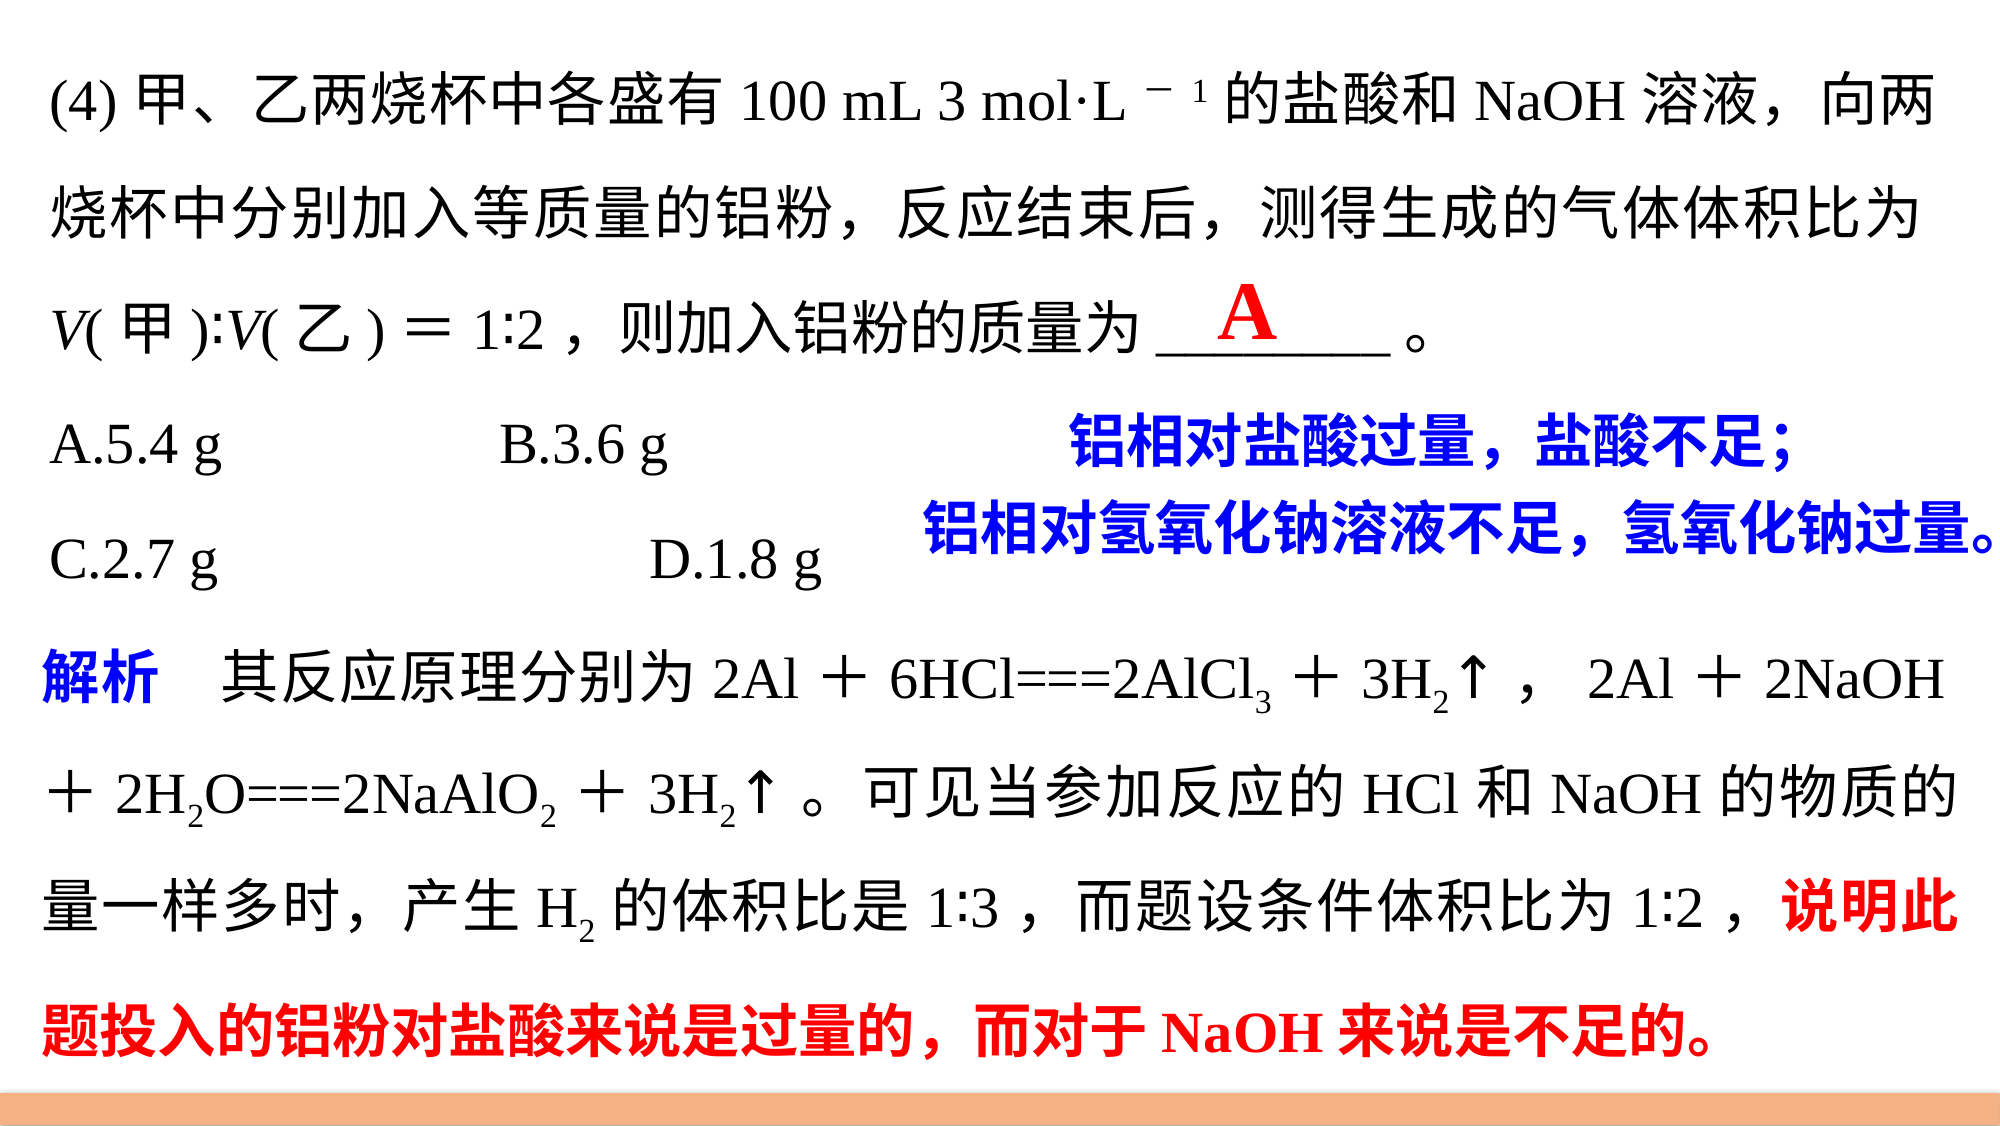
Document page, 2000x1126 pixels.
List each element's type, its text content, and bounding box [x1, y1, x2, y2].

text_box A [1180, 234, 1293, 364]
text_box 铝相对盐酸过量，盐酸不足； 铝相对氢氧化钠溶液不足，氢氧化钠过量。 [905, 379, 1989, 569]
text_box [0, 1092, 2000, 1126]
text_box (4)甲、乙两烧杯中各盛有100 mL 3 mol·L－1的盐酸和NaOH溶液，向两烧杯中分别加入等质量的铝粉，反应结束后，测得生成的气体体积比为V(甲)∶V(乙)＝1∶2，则加入铝粉的质量为________。 A.5.4 g B.3.6 g C.2.7 g D.1.8 g [29, 7, 1957, 597]
text_box 解析 其反应原理分别为2Al＋6HCl===2AlCl3＋3H2↑，2Al＋2NaOH＋2H2O===2NaAlO2＋3H2↑。可见当参加反应的HCl和NaOH的物质的量一样多时，产生H2的体积比是1∶3，而题设条件体积比为1∶2，说明此题投入的铝粉对盐酸来说是过量的，而对于NaOH来说是不足的。 [26, 597, 1975, 1071]
